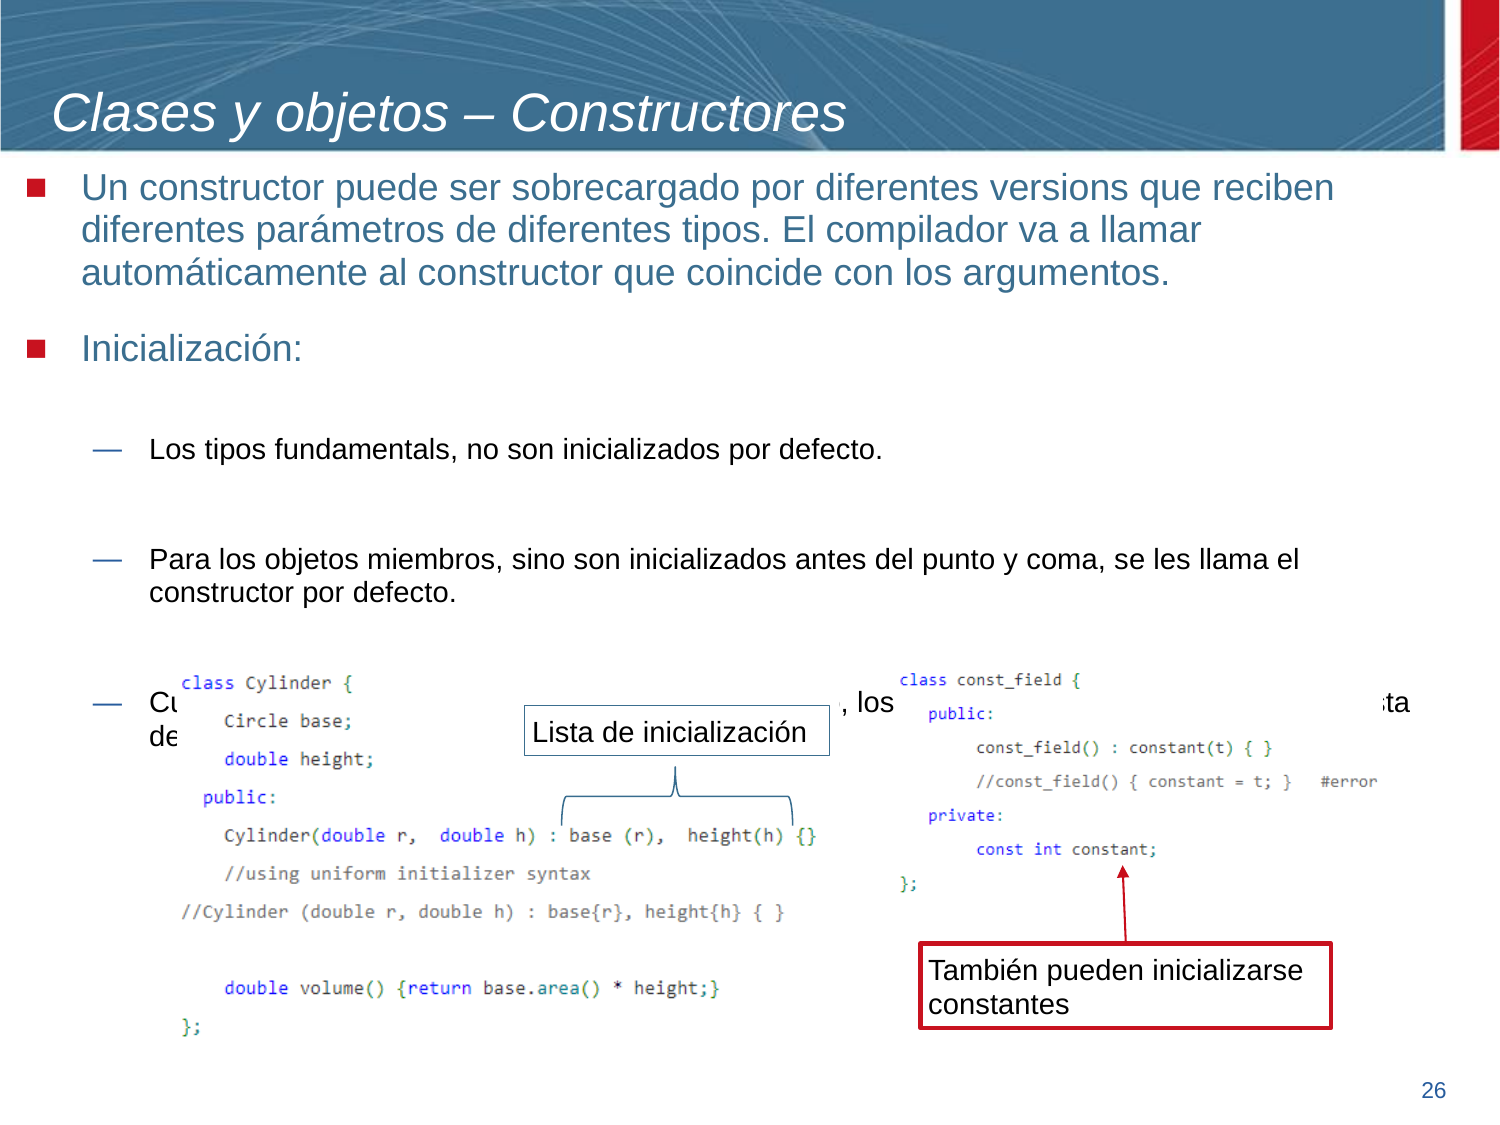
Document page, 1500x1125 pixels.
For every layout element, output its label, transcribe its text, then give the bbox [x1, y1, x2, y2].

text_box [177, 666, 839, 1042]
picture [897, 666, 1383, 896]
list Un constructor puede ser sobrecargado por diferentes versions que reciben diferentes parámetros de diferentes tipos. El compilador va a llamar automáticamente al constructor que coincide con los argumentos. Inicialización: Los tipos fundamentals, no son inicializados por defecto. Para los objetos miembros, sino son inicializados antes del punto y coma, se les llama el constructor por defecto. Cuando un objeto no tiene un constructor por defecto, los miembres son inicializados en una lista de inicialización [24, 165, 1443, 1043]
slide_number 26 [1419, 1078, 1449, 1104]
title Clases y objetos – Constructores [51, 3, 1403, 145]
picture [0, 0, 1500, 158]
text_box También pueden inicializarse constantes [920, 943, 1331, 1029]
